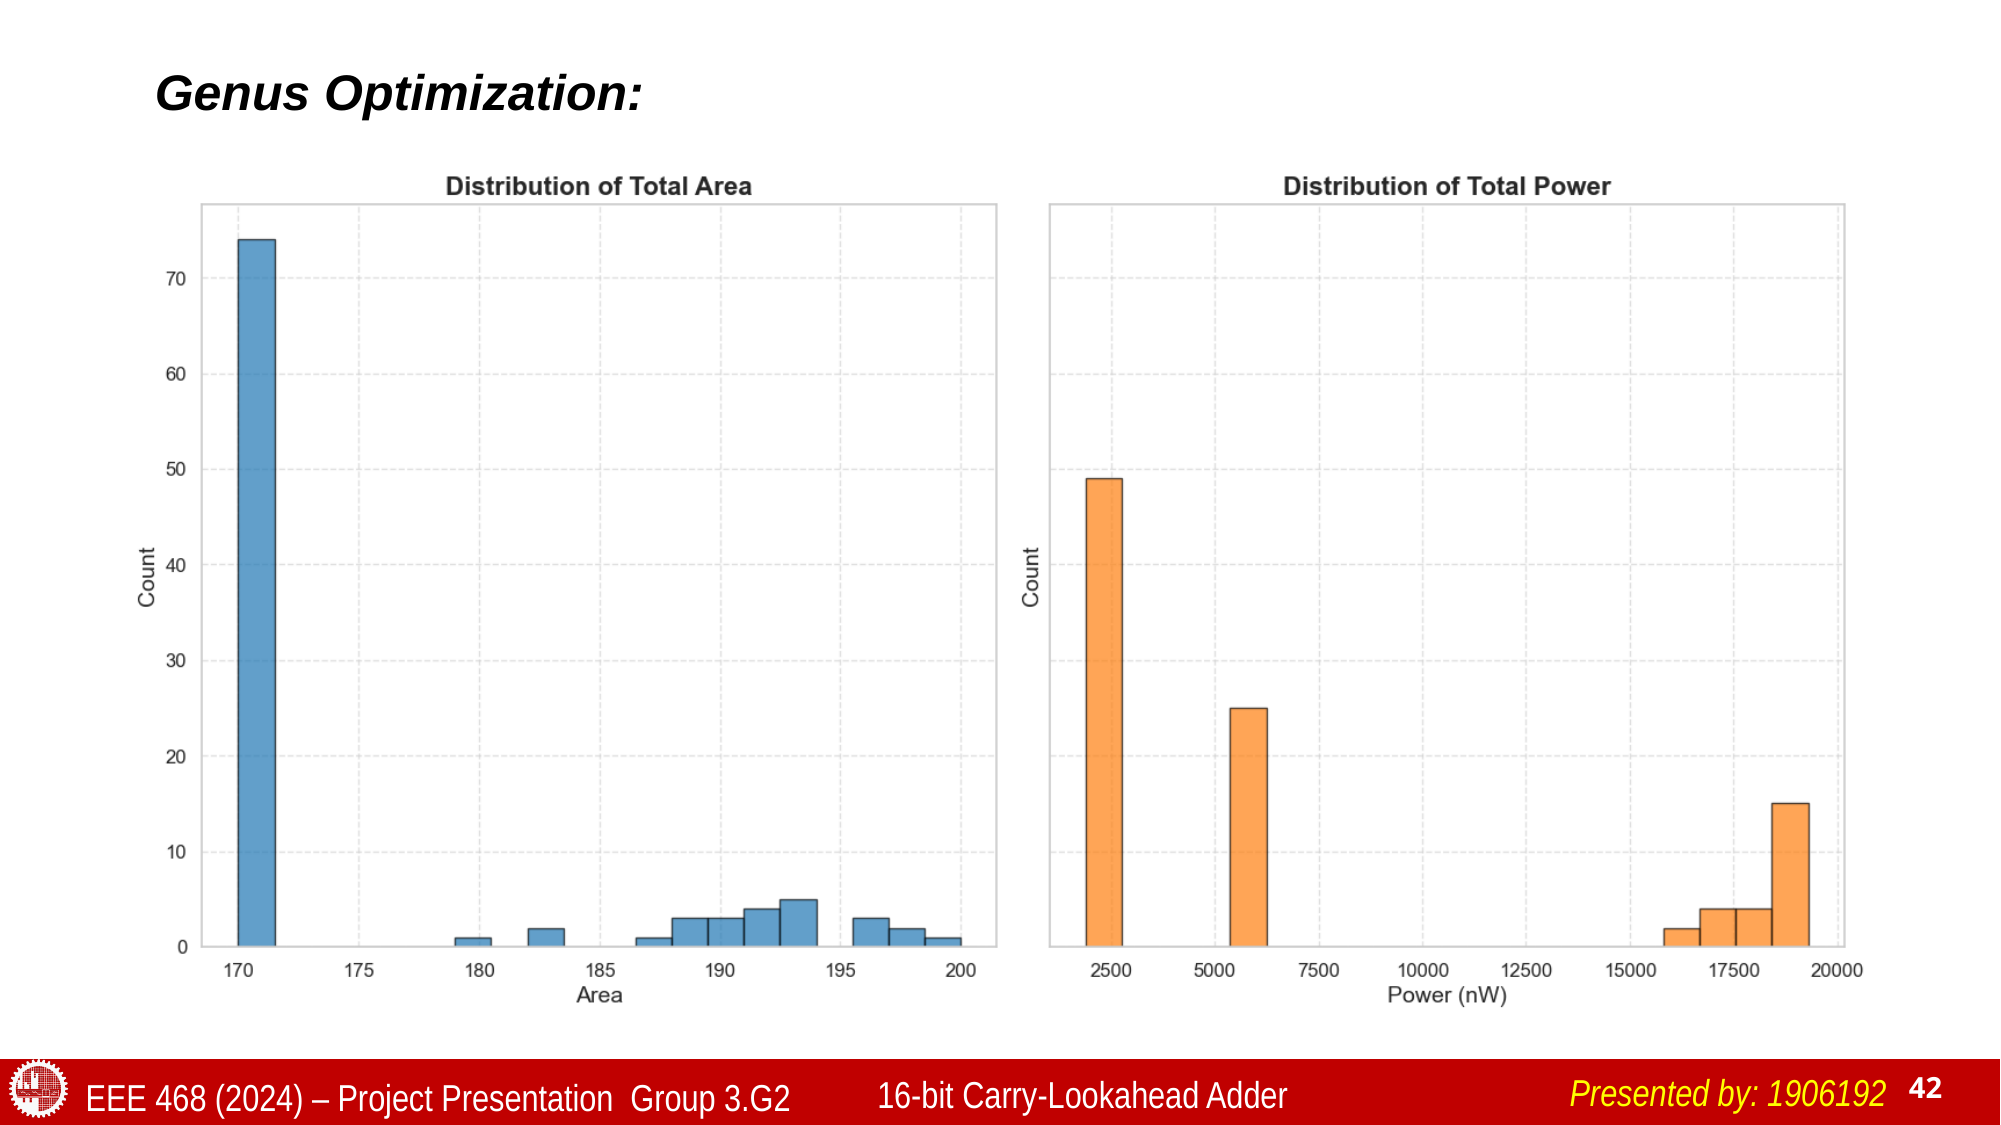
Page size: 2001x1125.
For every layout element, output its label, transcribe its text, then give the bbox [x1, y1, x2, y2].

picture [8, 1059, 71, 1118]
text_box Genus Optimization: [139, 53, 1865, 147]
list [137, 50, 1863, 147]
slide_number EEE 468 (2024) – Project Presentation Group 3.G2 [70, 1066, 862, 1125]
footer 16-bit Carry-Lookahead Adder [862, 1063, 1499, 1125]
picture [109, 151, 1891, 1035]
slide_number 42 [1902, 1066, 1958, 1118]
text_box Presented by: 1906192 [1554, 1061, 1902, 1122]
